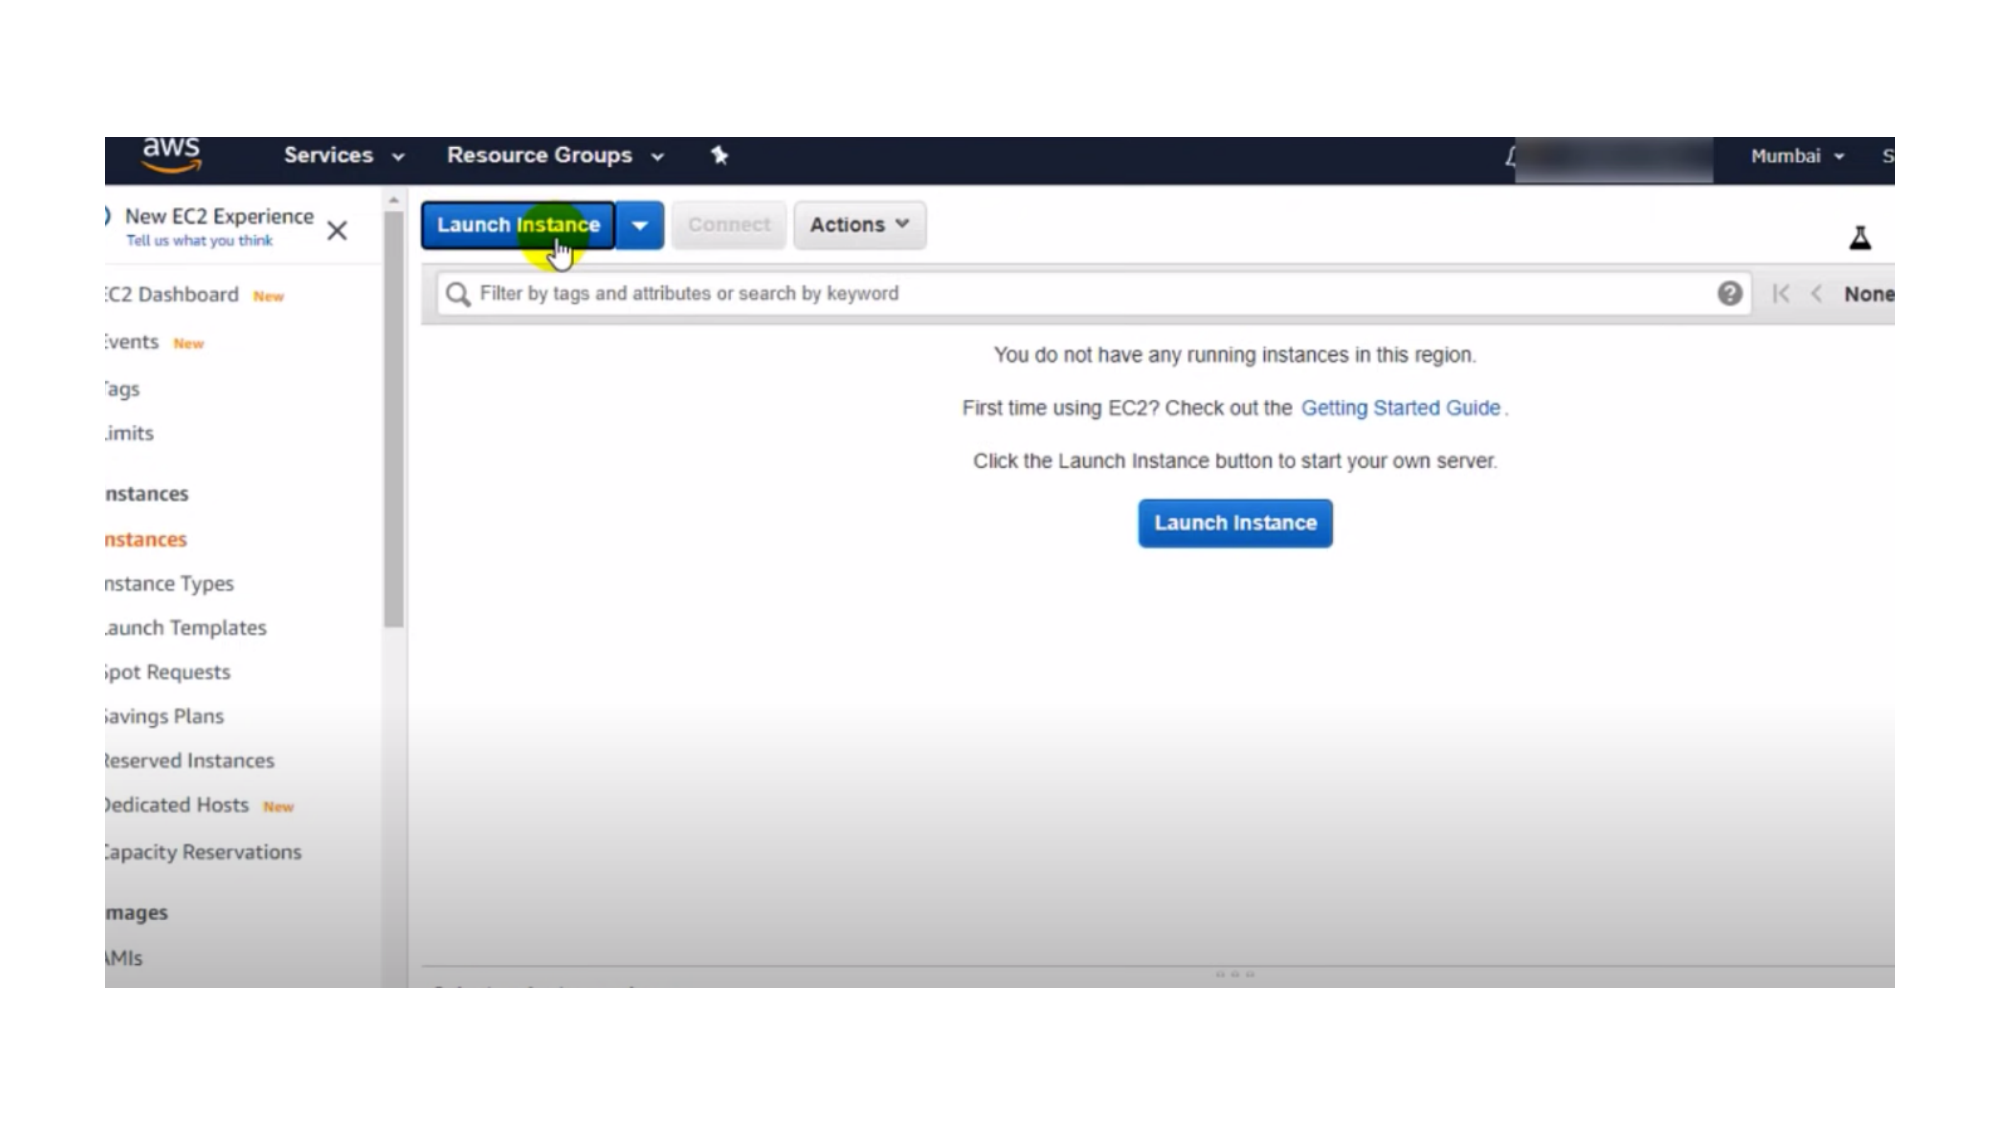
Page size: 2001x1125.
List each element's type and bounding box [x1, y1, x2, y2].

list [105, 137, 1895, 988]
